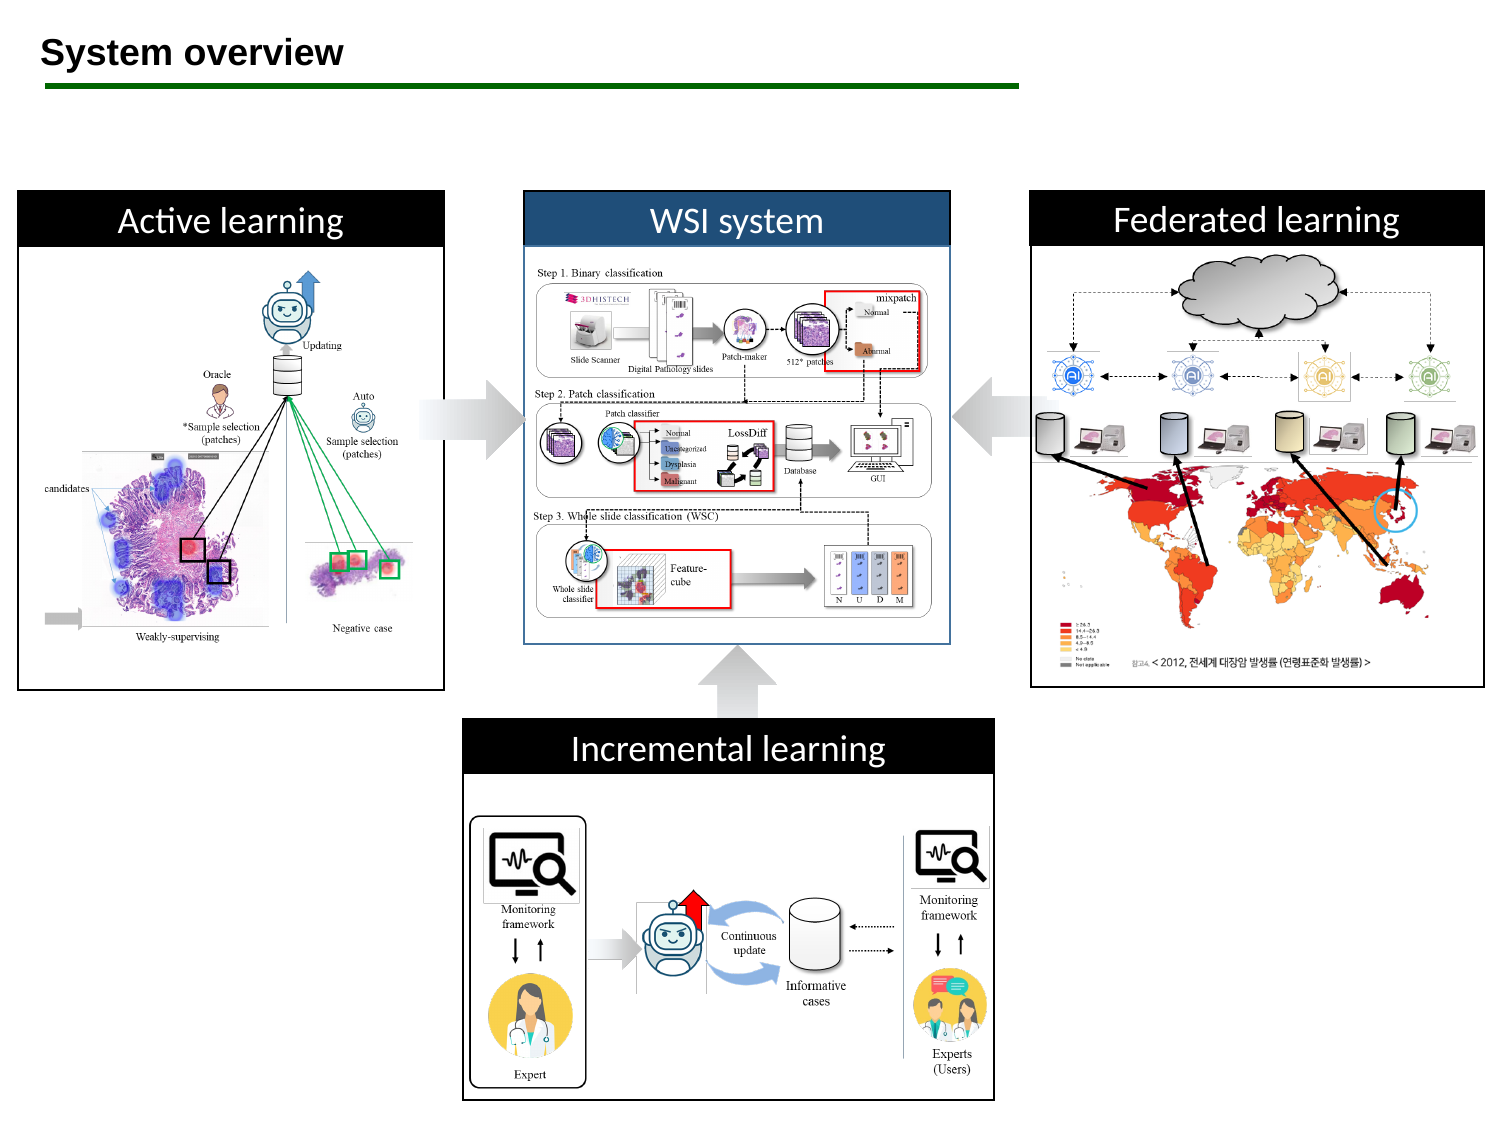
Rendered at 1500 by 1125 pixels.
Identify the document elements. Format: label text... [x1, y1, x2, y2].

picture [1031, 251, 1478, 668]
text_box WSI system [523, 190, 951, 245]
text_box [463, 795, 994, 1119]
text_box [695, 645, 780, 718]
text_box Incremental learning [462, 718, 995, 772]
text_box [426, 377, 526, 463]
text_box [951, 374, 1030, 459]
text_box [1030, 242, 1485, 688]
picture [44, 270, 426, 649]
picture [526, 262, 936, 618]
text_box [462, 772, 995, 1101]
text_box Federated learning [1029, 190, 1485, 246]
text_box System overview [25, 20, 797, 81]
text_box [17, 245, 445, 691]
text_box Active learning [17, 190, 445, 245]
text_box [523, 245, 951, 645]
